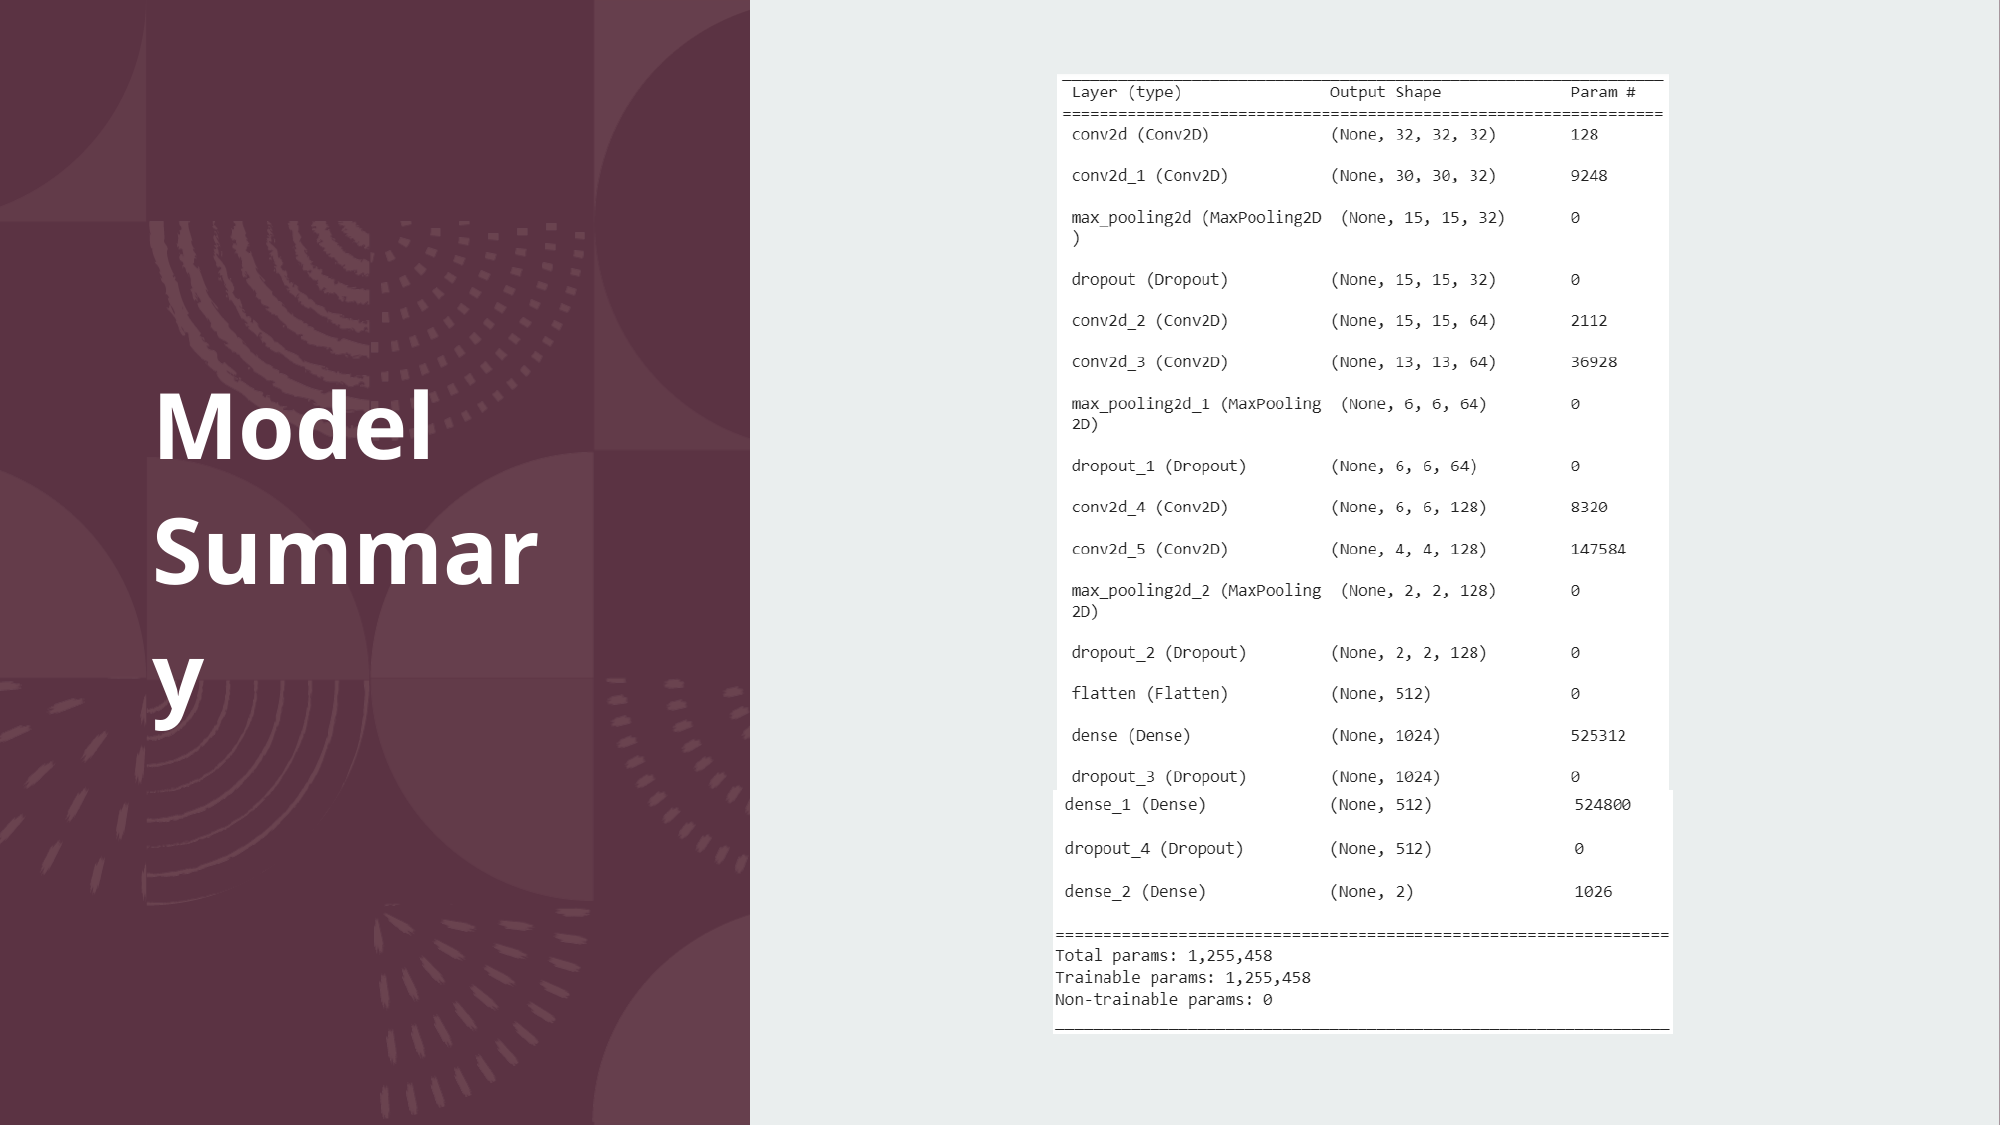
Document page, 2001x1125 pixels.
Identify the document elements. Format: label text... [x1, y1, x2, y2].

text_box [751, 0, 2000, 1125]
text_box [1053, 74, 1673, 1034]
text_box Model Summary [137, 91, 600, 1007]
text_box [0, 0, 751, 1125]
